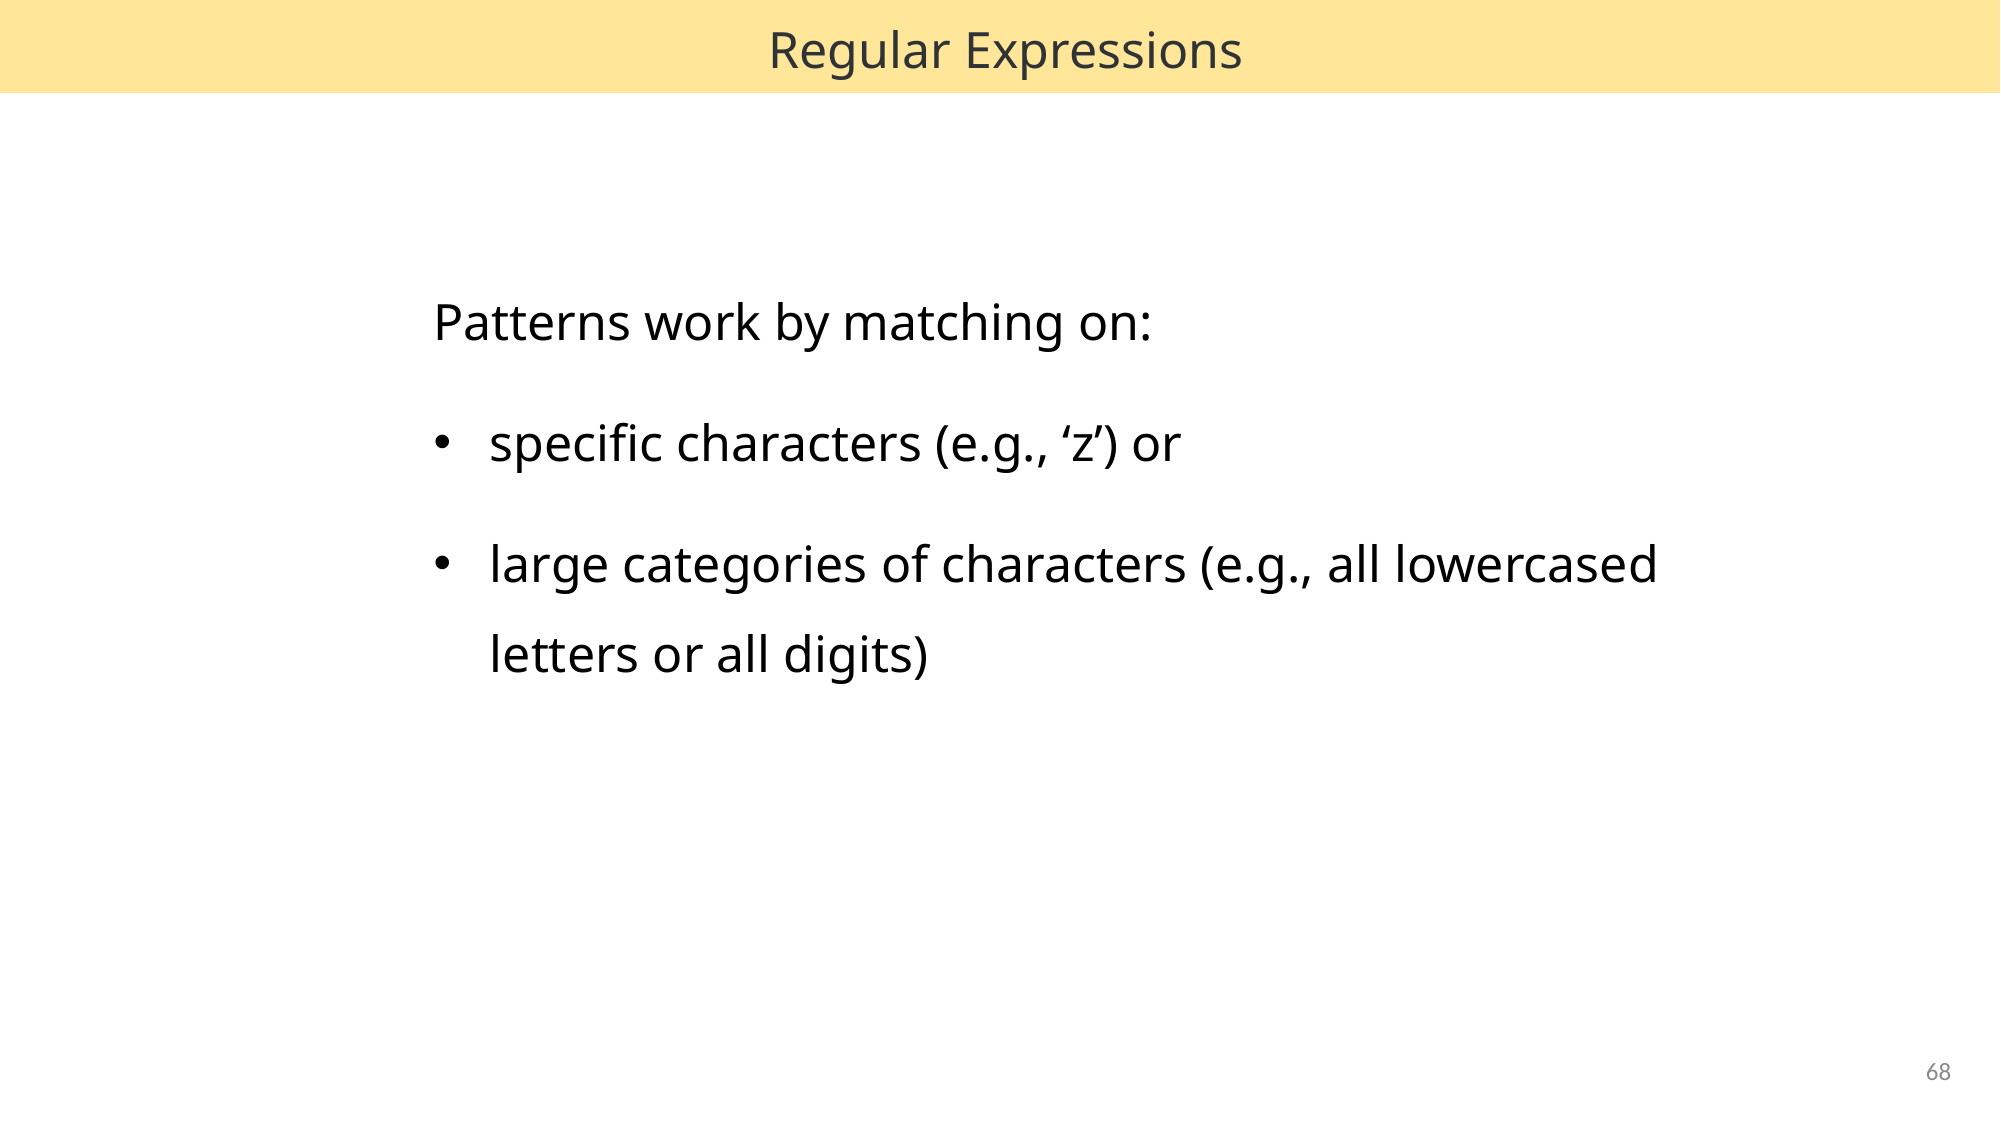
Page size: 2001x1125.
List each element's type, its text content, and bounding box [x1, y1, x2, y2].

text_box Regular Expressions [254, 10, 1759, 86]
slide_number 68 [1883, 1040, 1967, 1101]
text_box [0, 0, 2000, 94]
text_box Patterns work by matching on: specific characters (e.g., ‘z’) or large categories of characters (e.g., all lowercased letters or all digits) [418, 282, 1759, 690]
